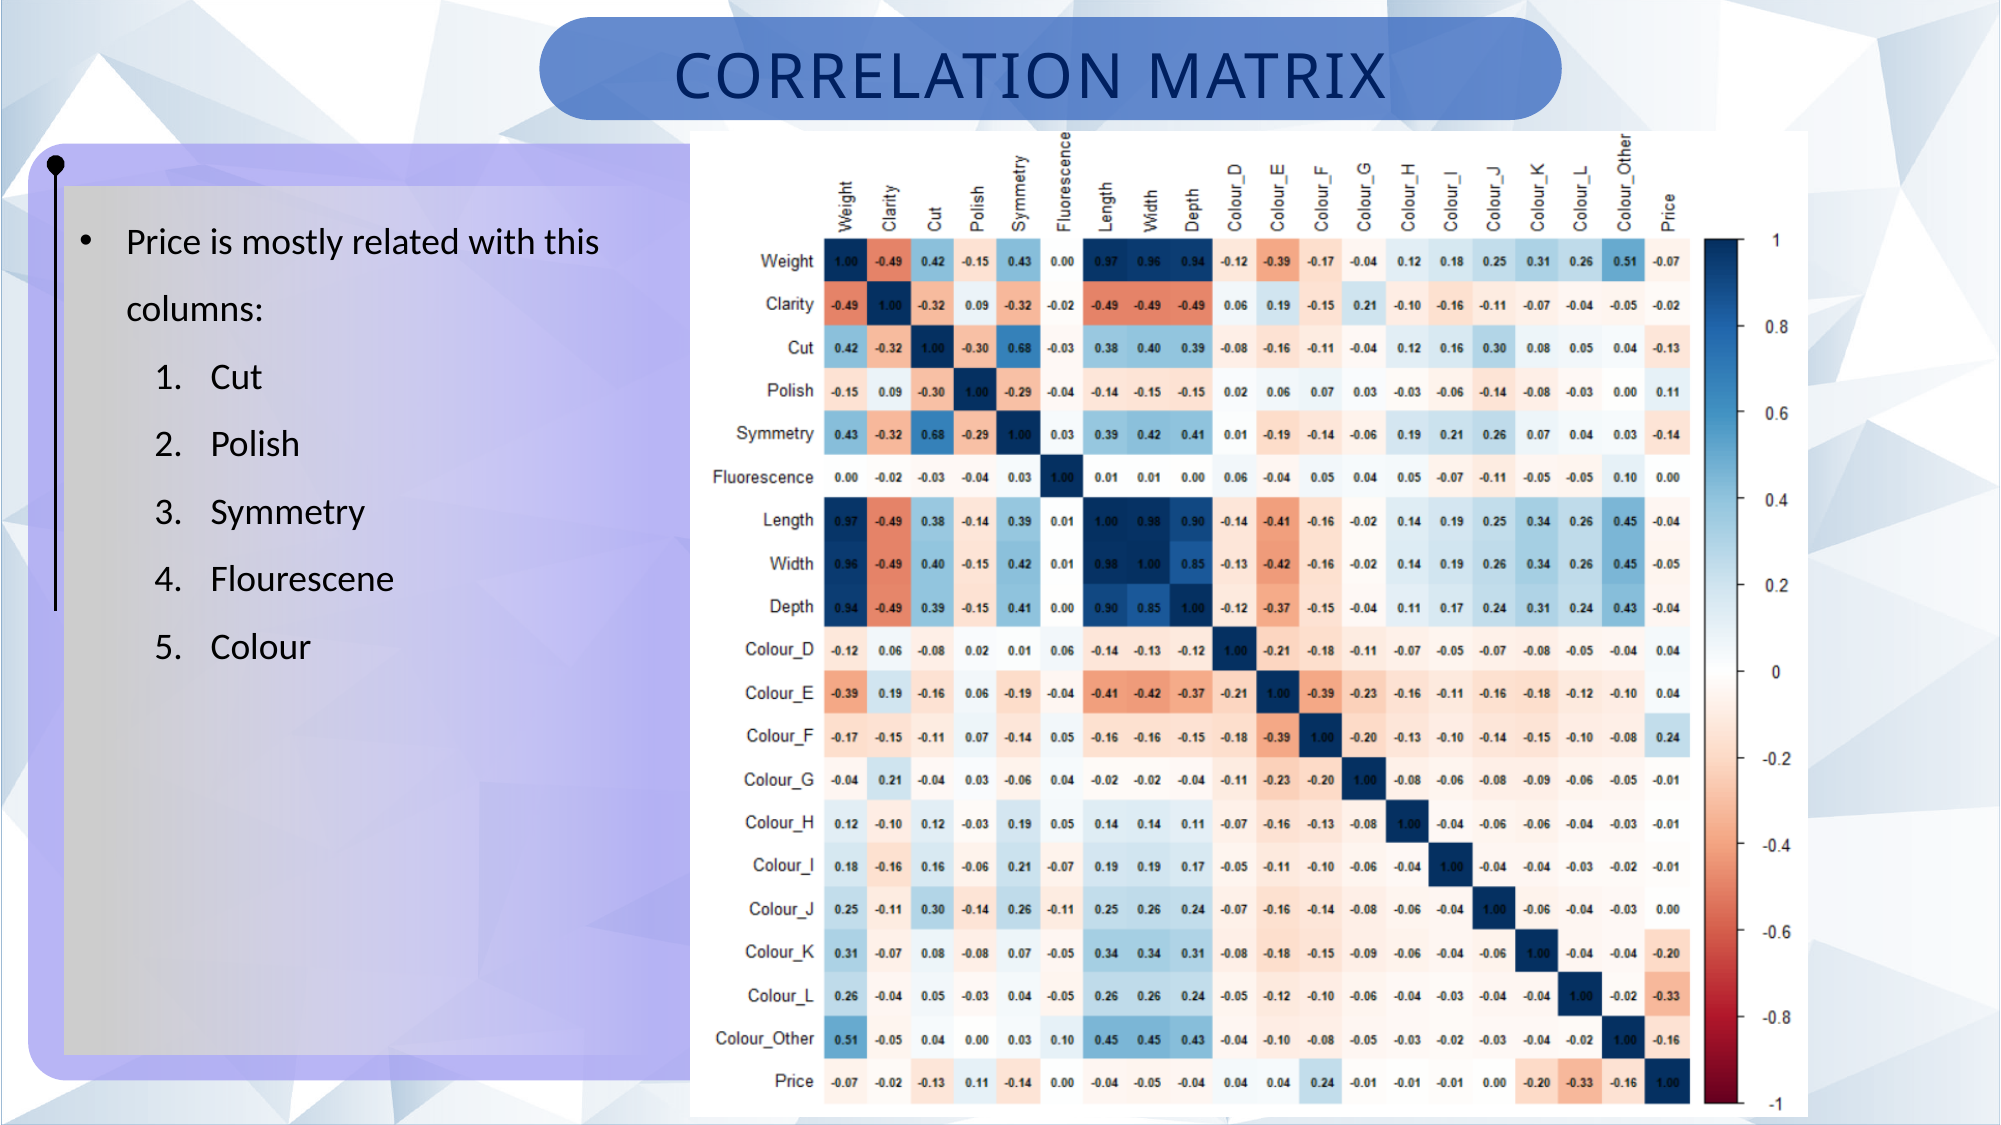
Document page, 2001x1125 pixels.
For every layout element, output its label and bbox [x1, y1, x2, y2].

text_box [46, 155, 65, 612]
text_box [339, 17, 1721, 144]
picture [1, 0, 2000, 1125]
